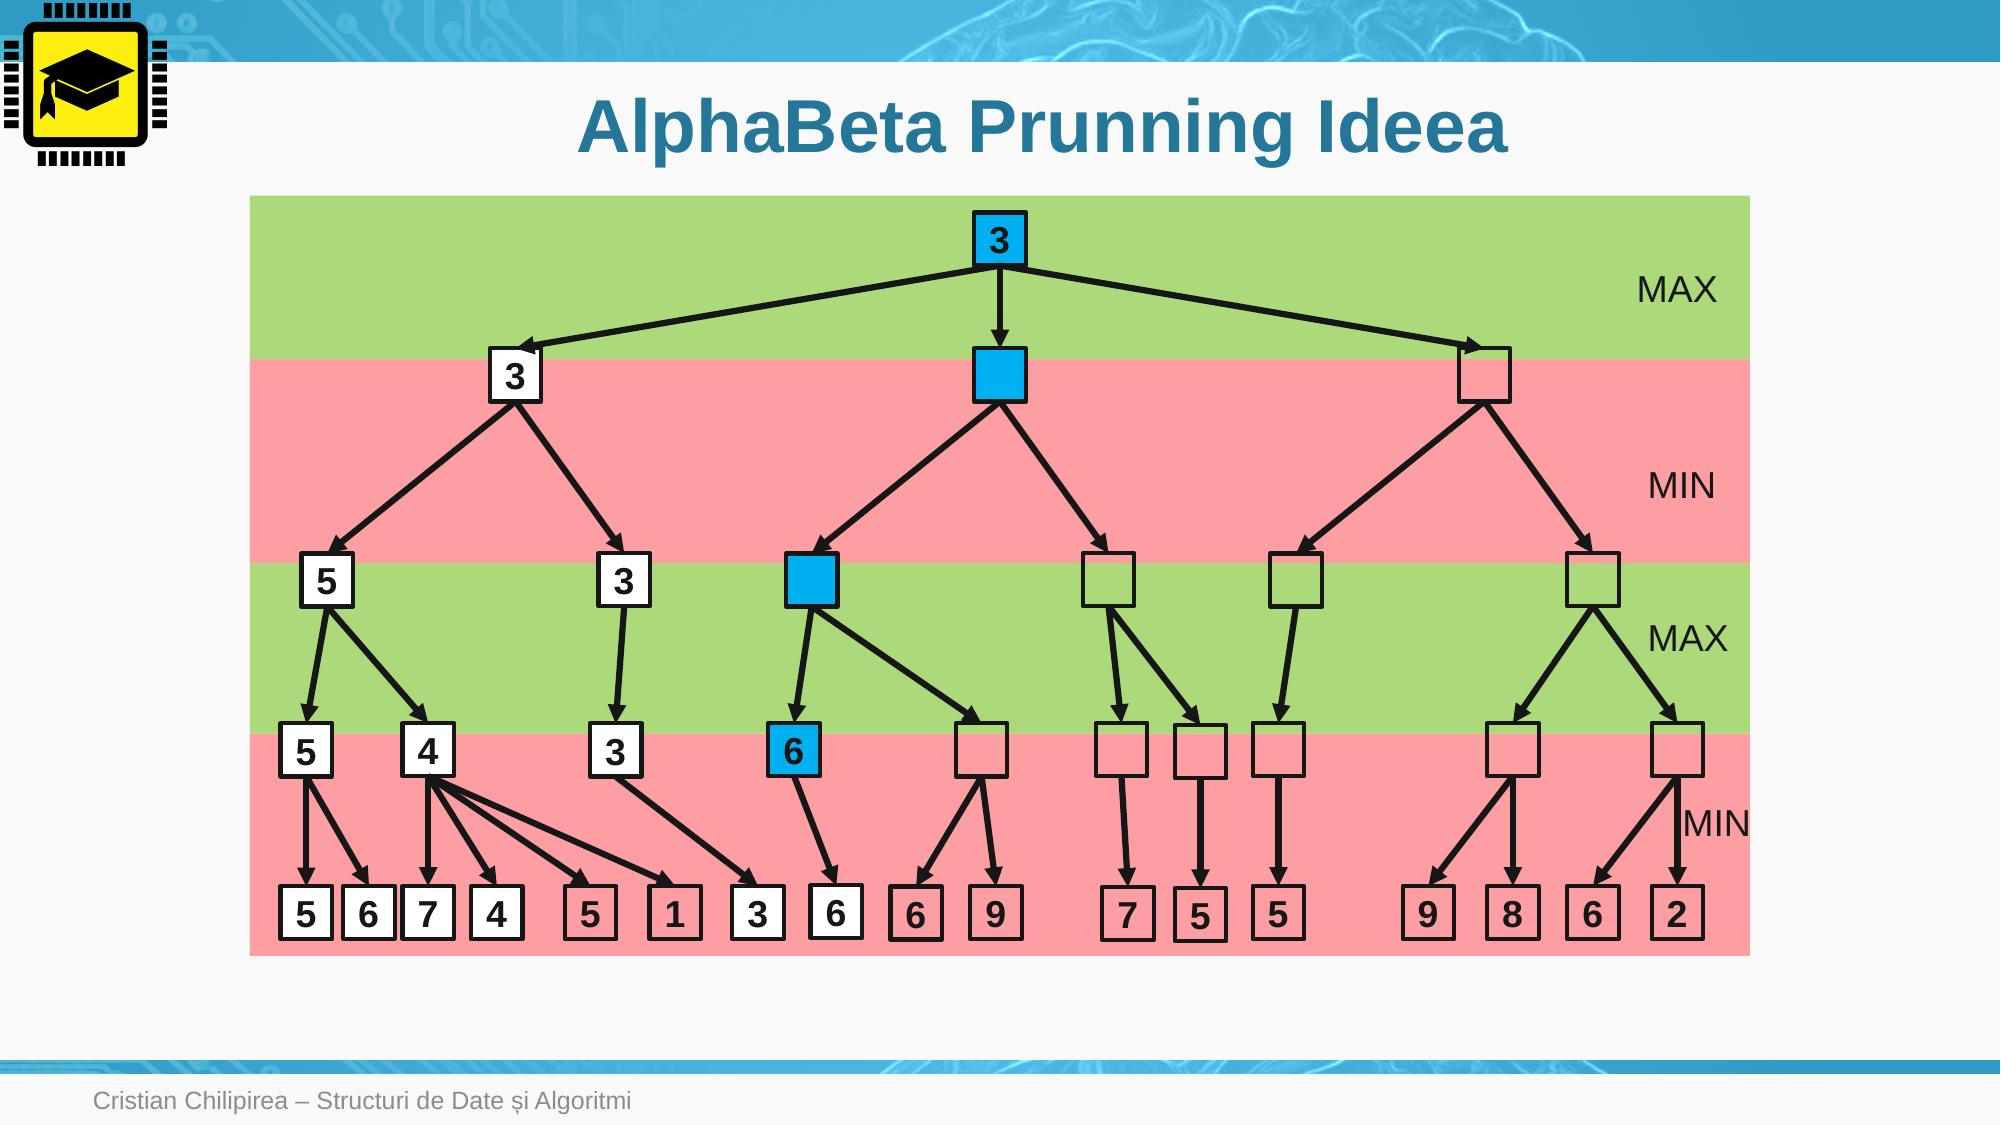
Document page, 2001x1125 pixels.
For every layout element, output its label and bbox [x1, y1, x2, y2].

footer [77, 1073, 1338, 1125]
picture [0, 0, 2000, 166]
picture [0, 1060, 2000, 1074]
title [170, 76, 1915, 180]
text_box [249, 195, 1766, 956]
